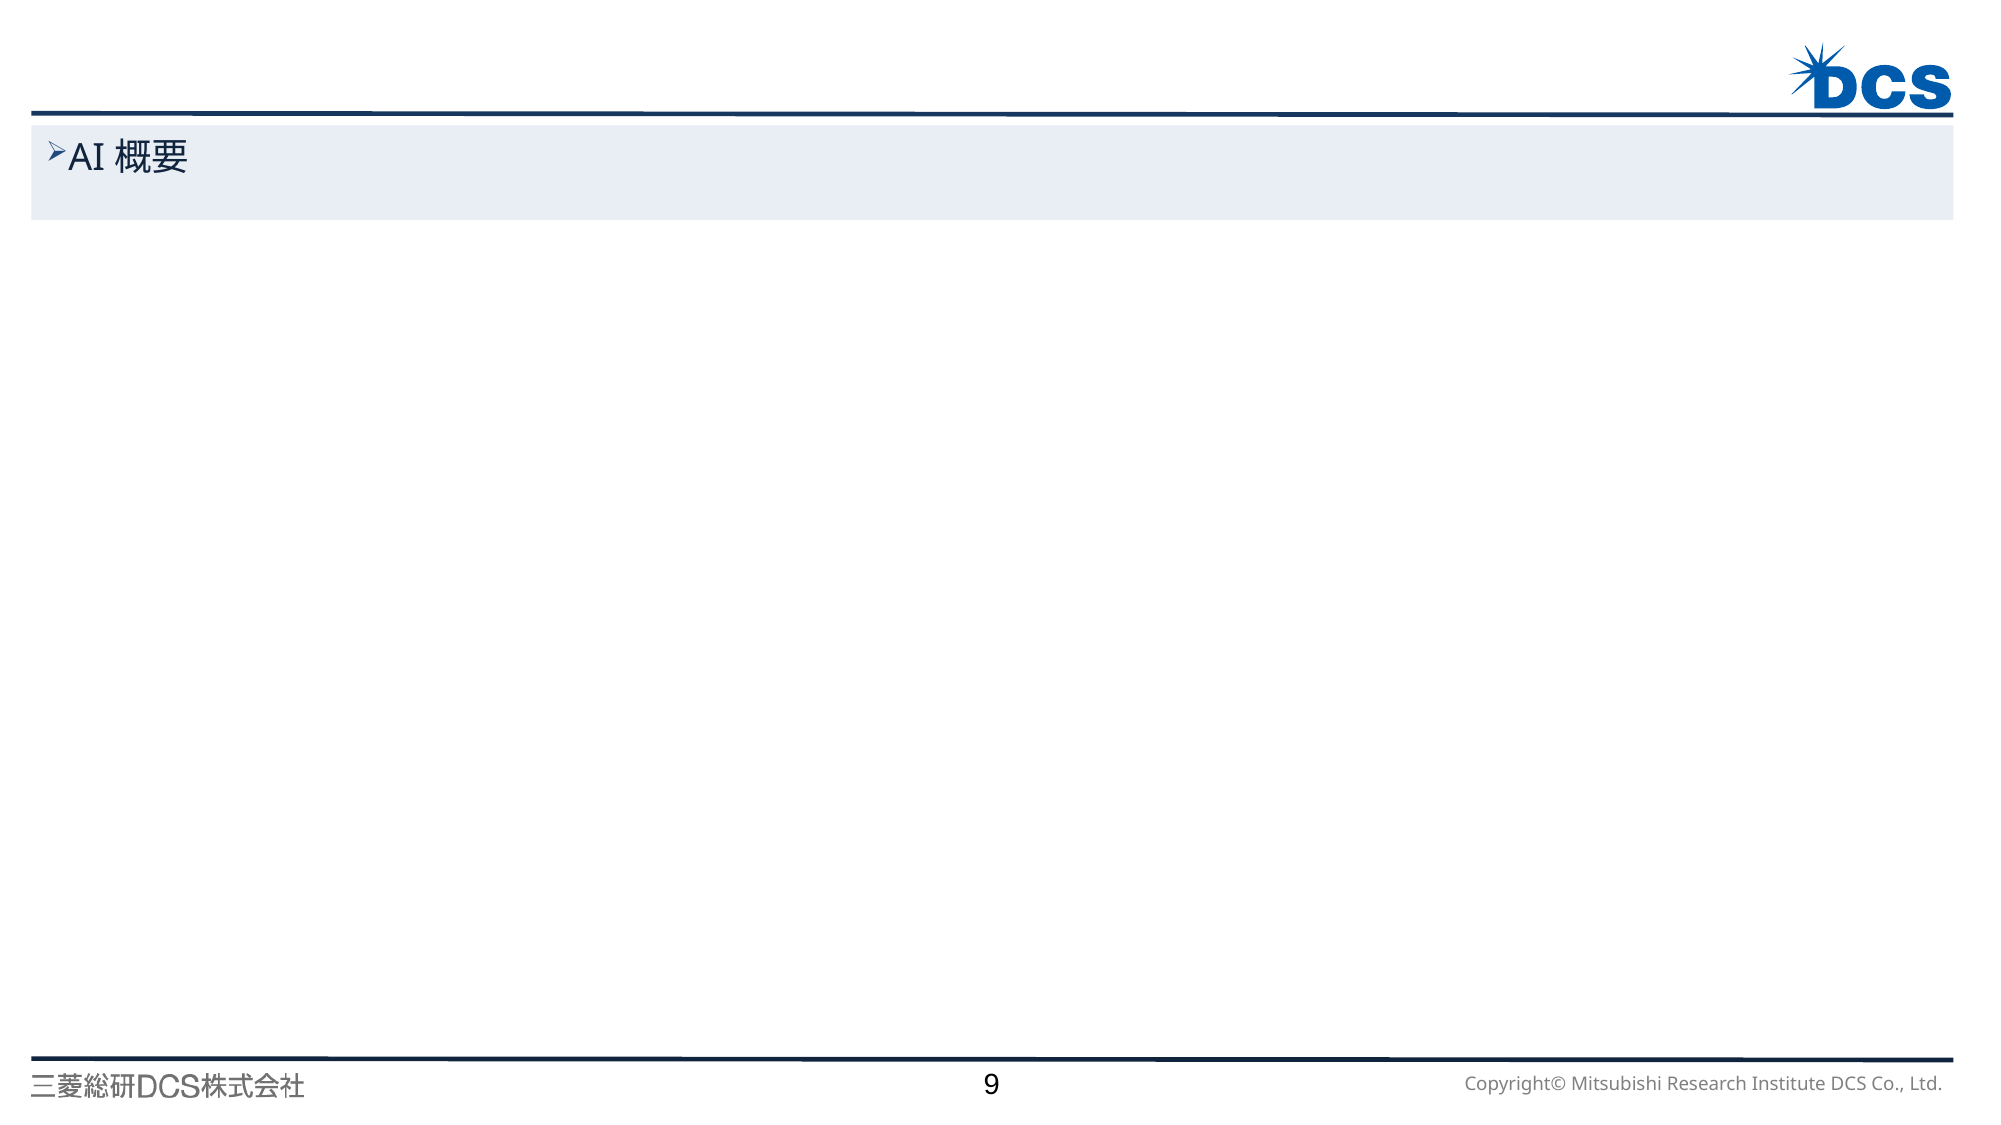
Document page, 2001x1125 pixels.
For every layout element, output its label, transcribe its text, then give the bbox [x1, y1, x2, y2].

list AI概要 [31, 125, 1954, 220]
picture [31, 1073, 304, 1098]
